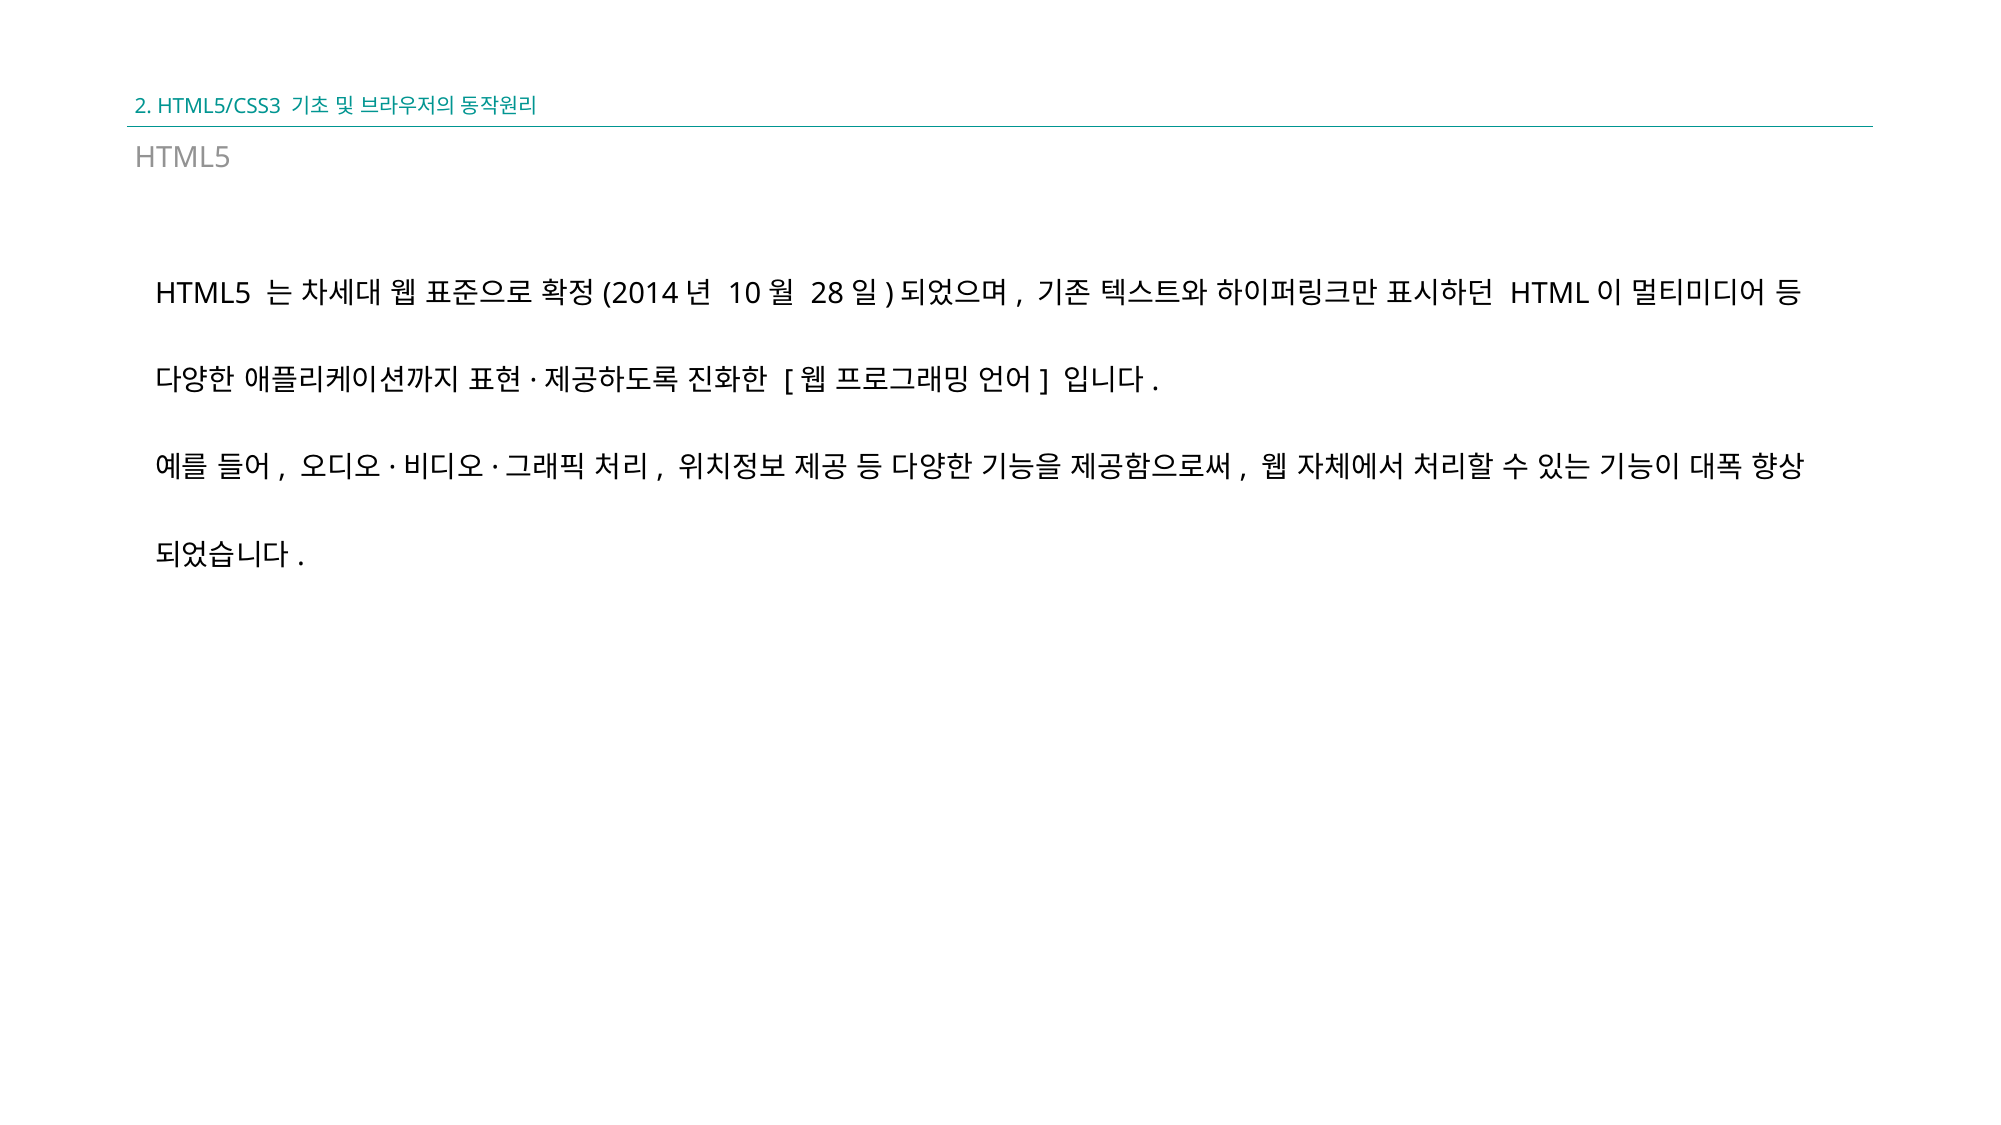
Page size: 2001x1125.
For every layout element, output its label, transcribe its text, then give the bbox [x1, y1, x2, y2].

list 2. HTML5/CSS3 기초 및 브라우저의 동작원리 [119, 88, 1191, 124]
text_box HTML5 는 차세대 웹 표준으로 확정(2014년 10월 28일)되었으며, 기존 텍스트와 하이퍼링크만 표시하던 HTML이 멀티미디어 등 다양한 애플리케이션까지 표현·제공하도록 진화한 [웹 프로그래밍 언어] 입니다. 예를 들어, 오디오·비디오·그래픽 처리, 위치정보 제공 등 다양한 기능을 제공함으로써, 웹 자체에서 처리할 수 있는 기능이 대폭 향상 되었습니다. [140, 214, 1831, 866]
list HTML5 [119, 134, 1191, 184]
